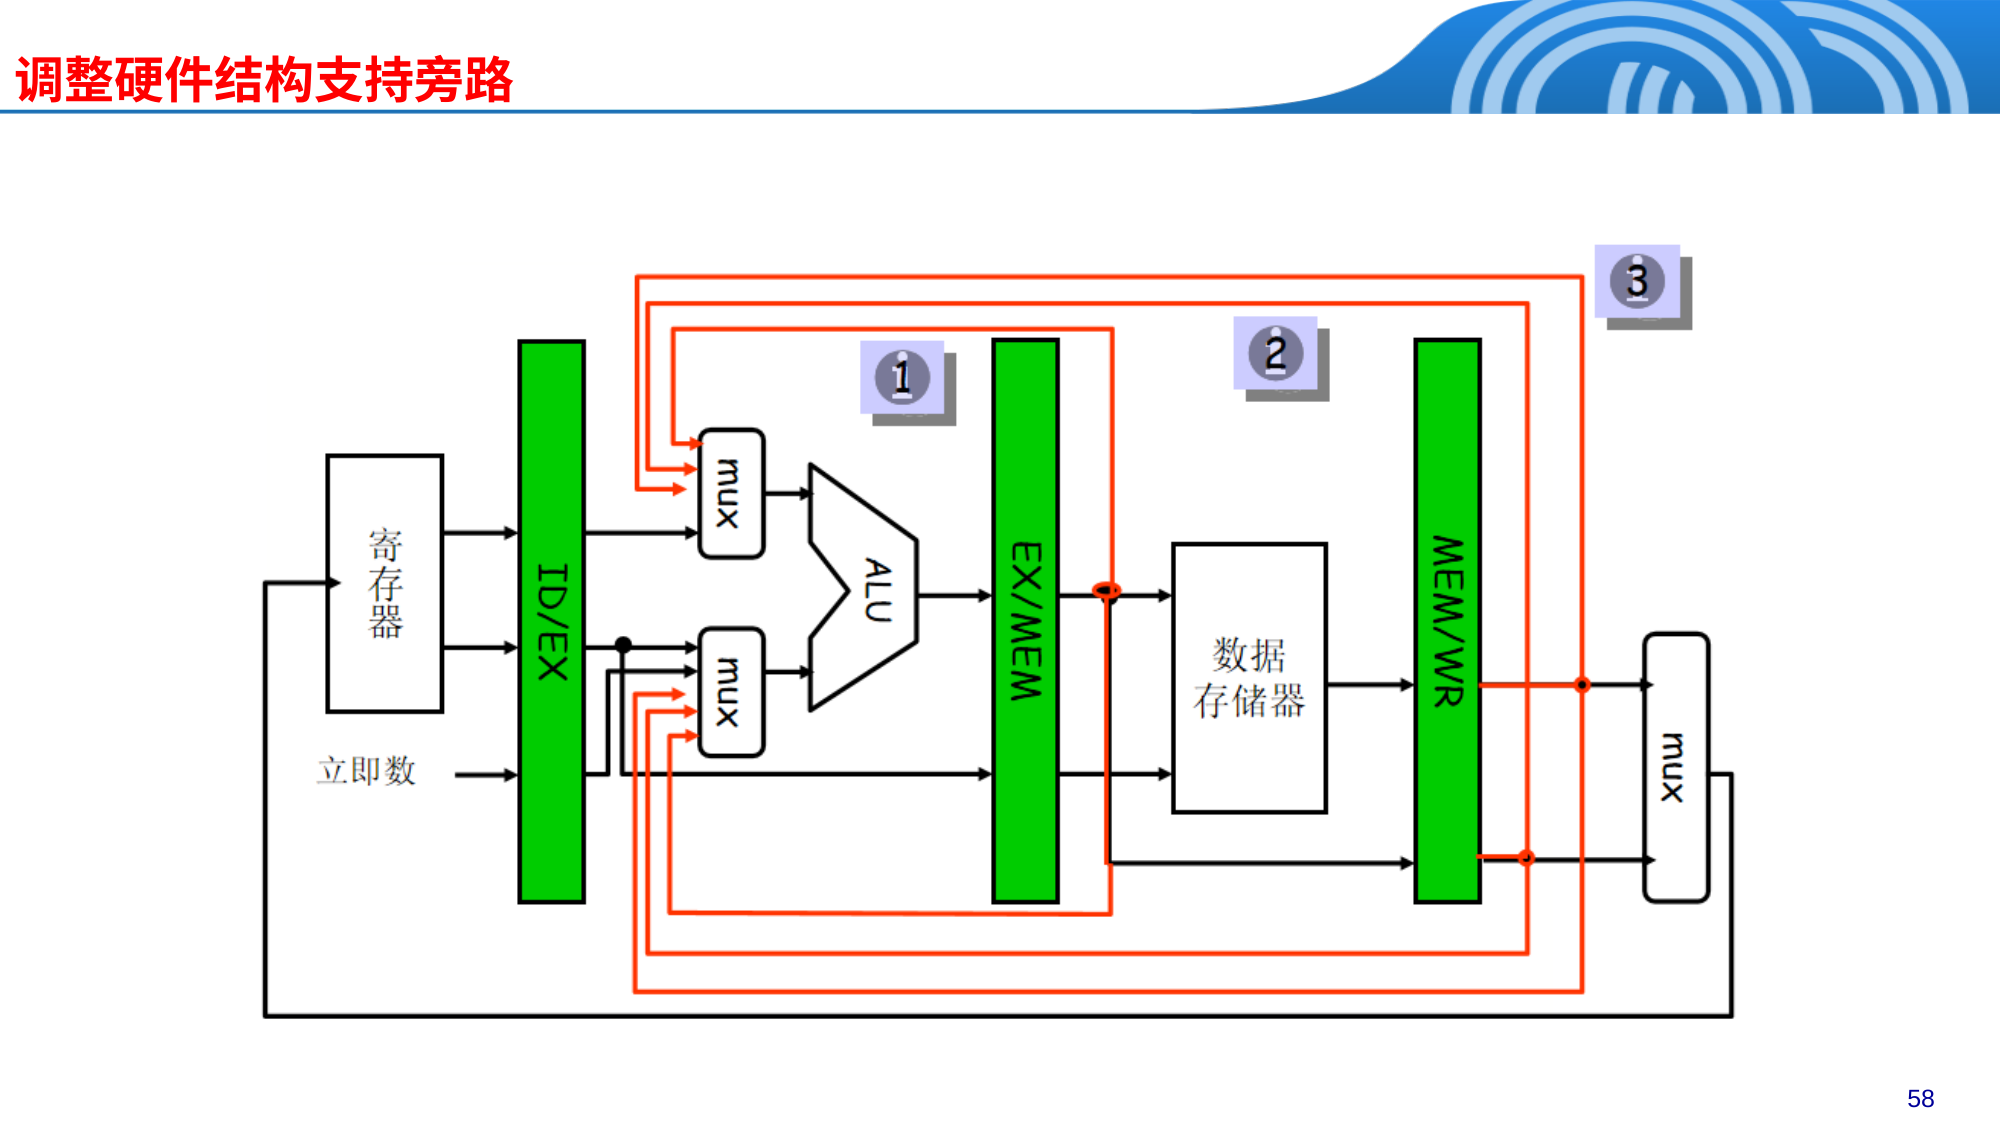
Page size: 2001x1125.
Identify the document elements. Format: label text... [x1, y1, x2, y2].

picture [0, 0, 2000, 114]
title 调整硬件结构支持旁路 [0, 49, 1313, 118]
picture [251, 213, 1749, 1052]
